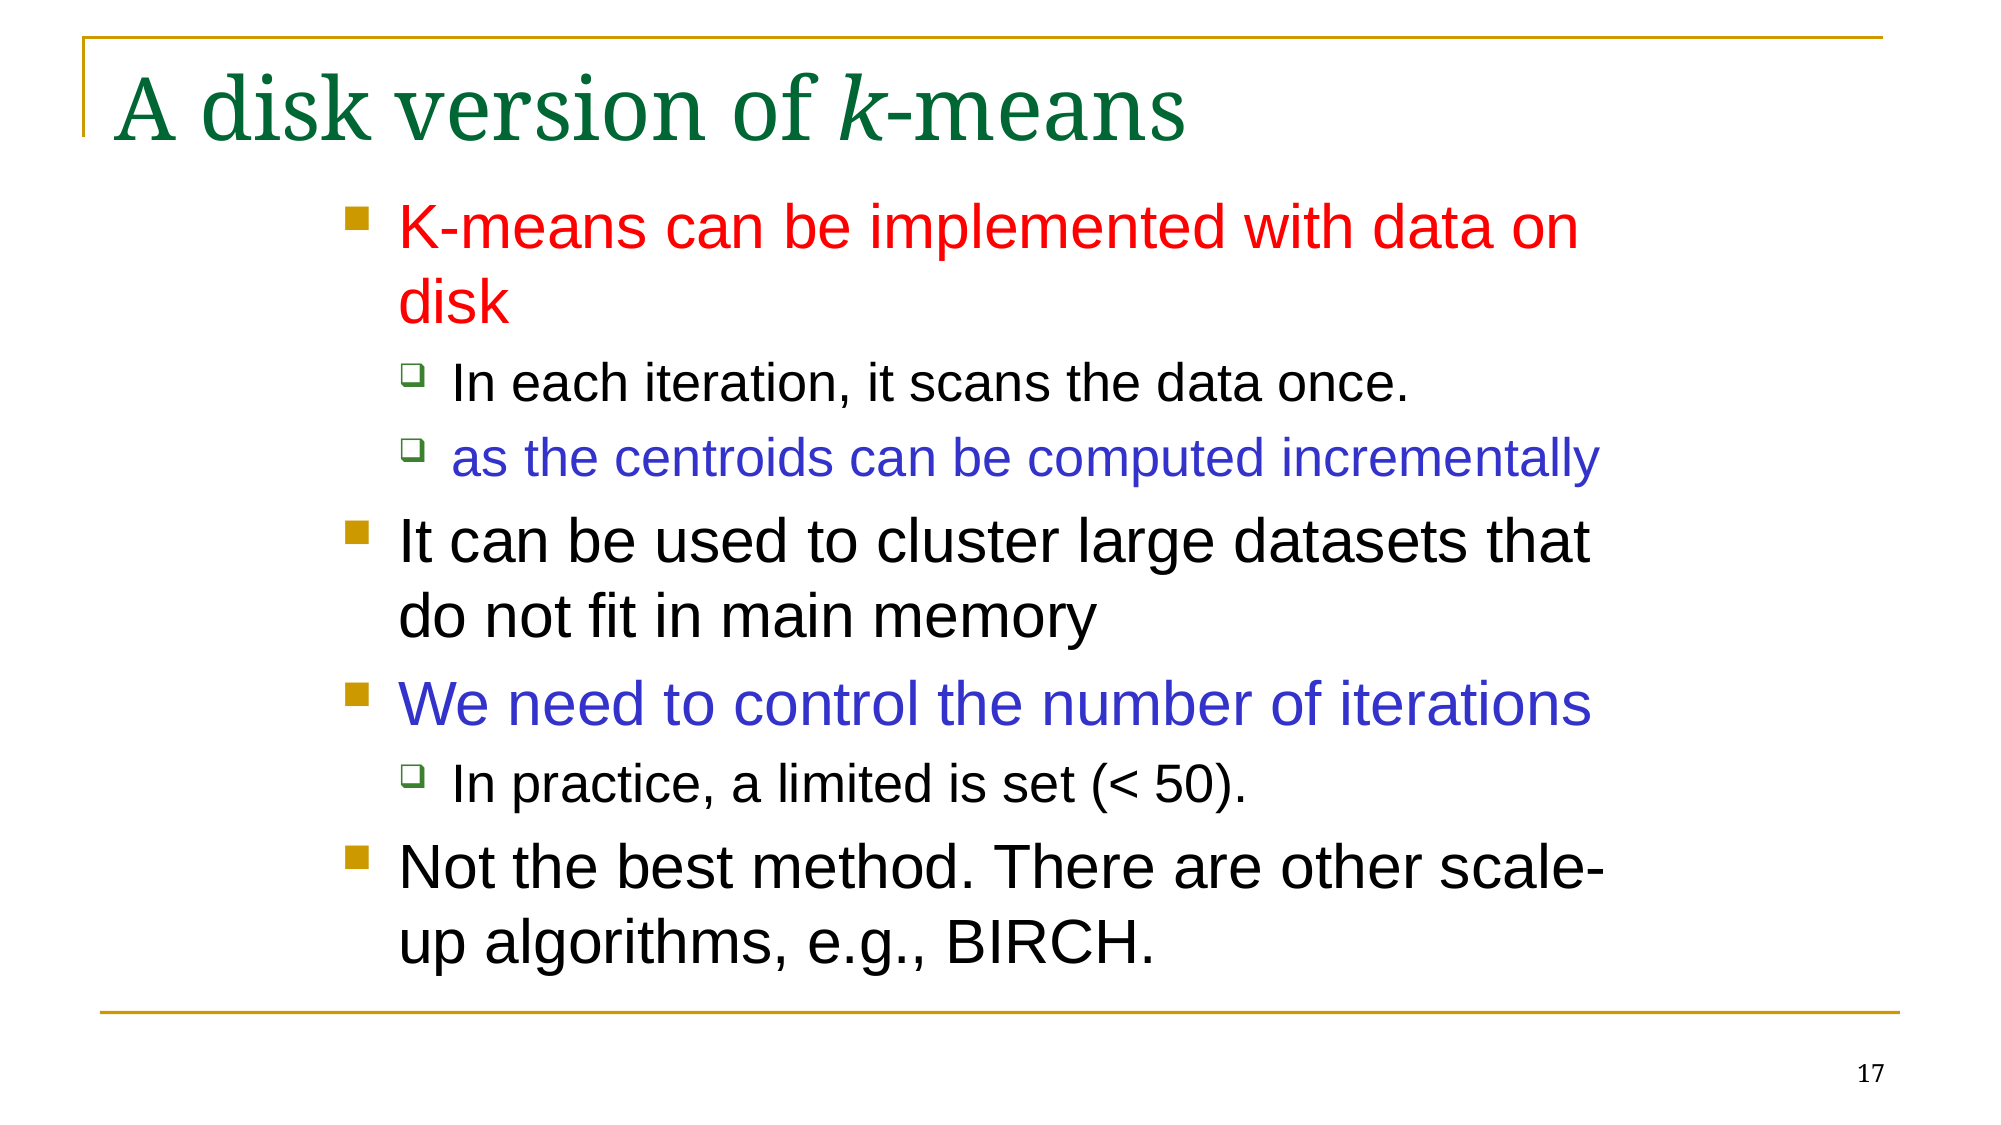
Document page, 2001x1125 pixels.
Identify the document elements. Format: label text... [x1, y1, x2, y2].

slide_number 17 [1433, 1024, 1900, 1100]
list K-means can be implemented with data on disk In each iteration, it scans the data once. as the centroids can be computed incrementally It can be used to cluster large datasets that do not fit in main memory We need to control the number of iterations In practice, a limited is set (< 50). Not the best method. There are other scale-up algorithms, e.g., BIRCH. [326, 178, 1692, 1006]
title A disk version of k-means [99, 45, 1900, 233]
